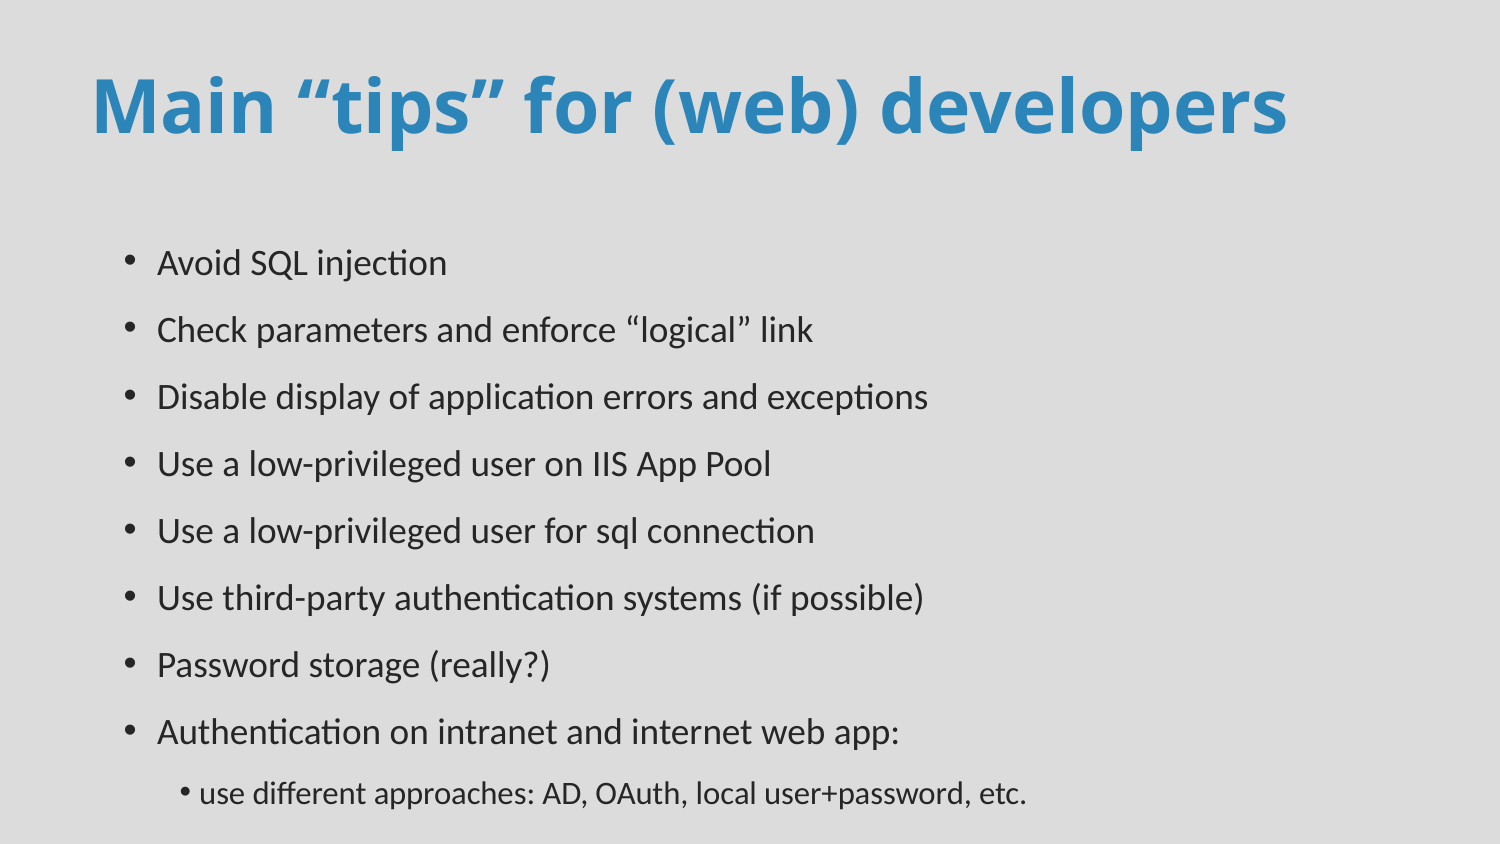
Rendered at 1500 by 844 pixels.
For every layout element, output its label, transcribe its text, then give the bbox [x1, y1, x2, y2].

list Avoid SQL injection Check parameters and enforce “logical” link Disable display of application errors and exceptions Use a low-privileged user on IIS App Pool Use a low-privileged user for sql connection Use third-party authentication systems (if possible) Password storage (really?) Authentication on intranet and internet web app: use different approaches: AD, OAuth, local user+password, etc. [75, 207, 1484, 820]
title Main “tips” for (web) developers [75, 33, 1500, 175]
